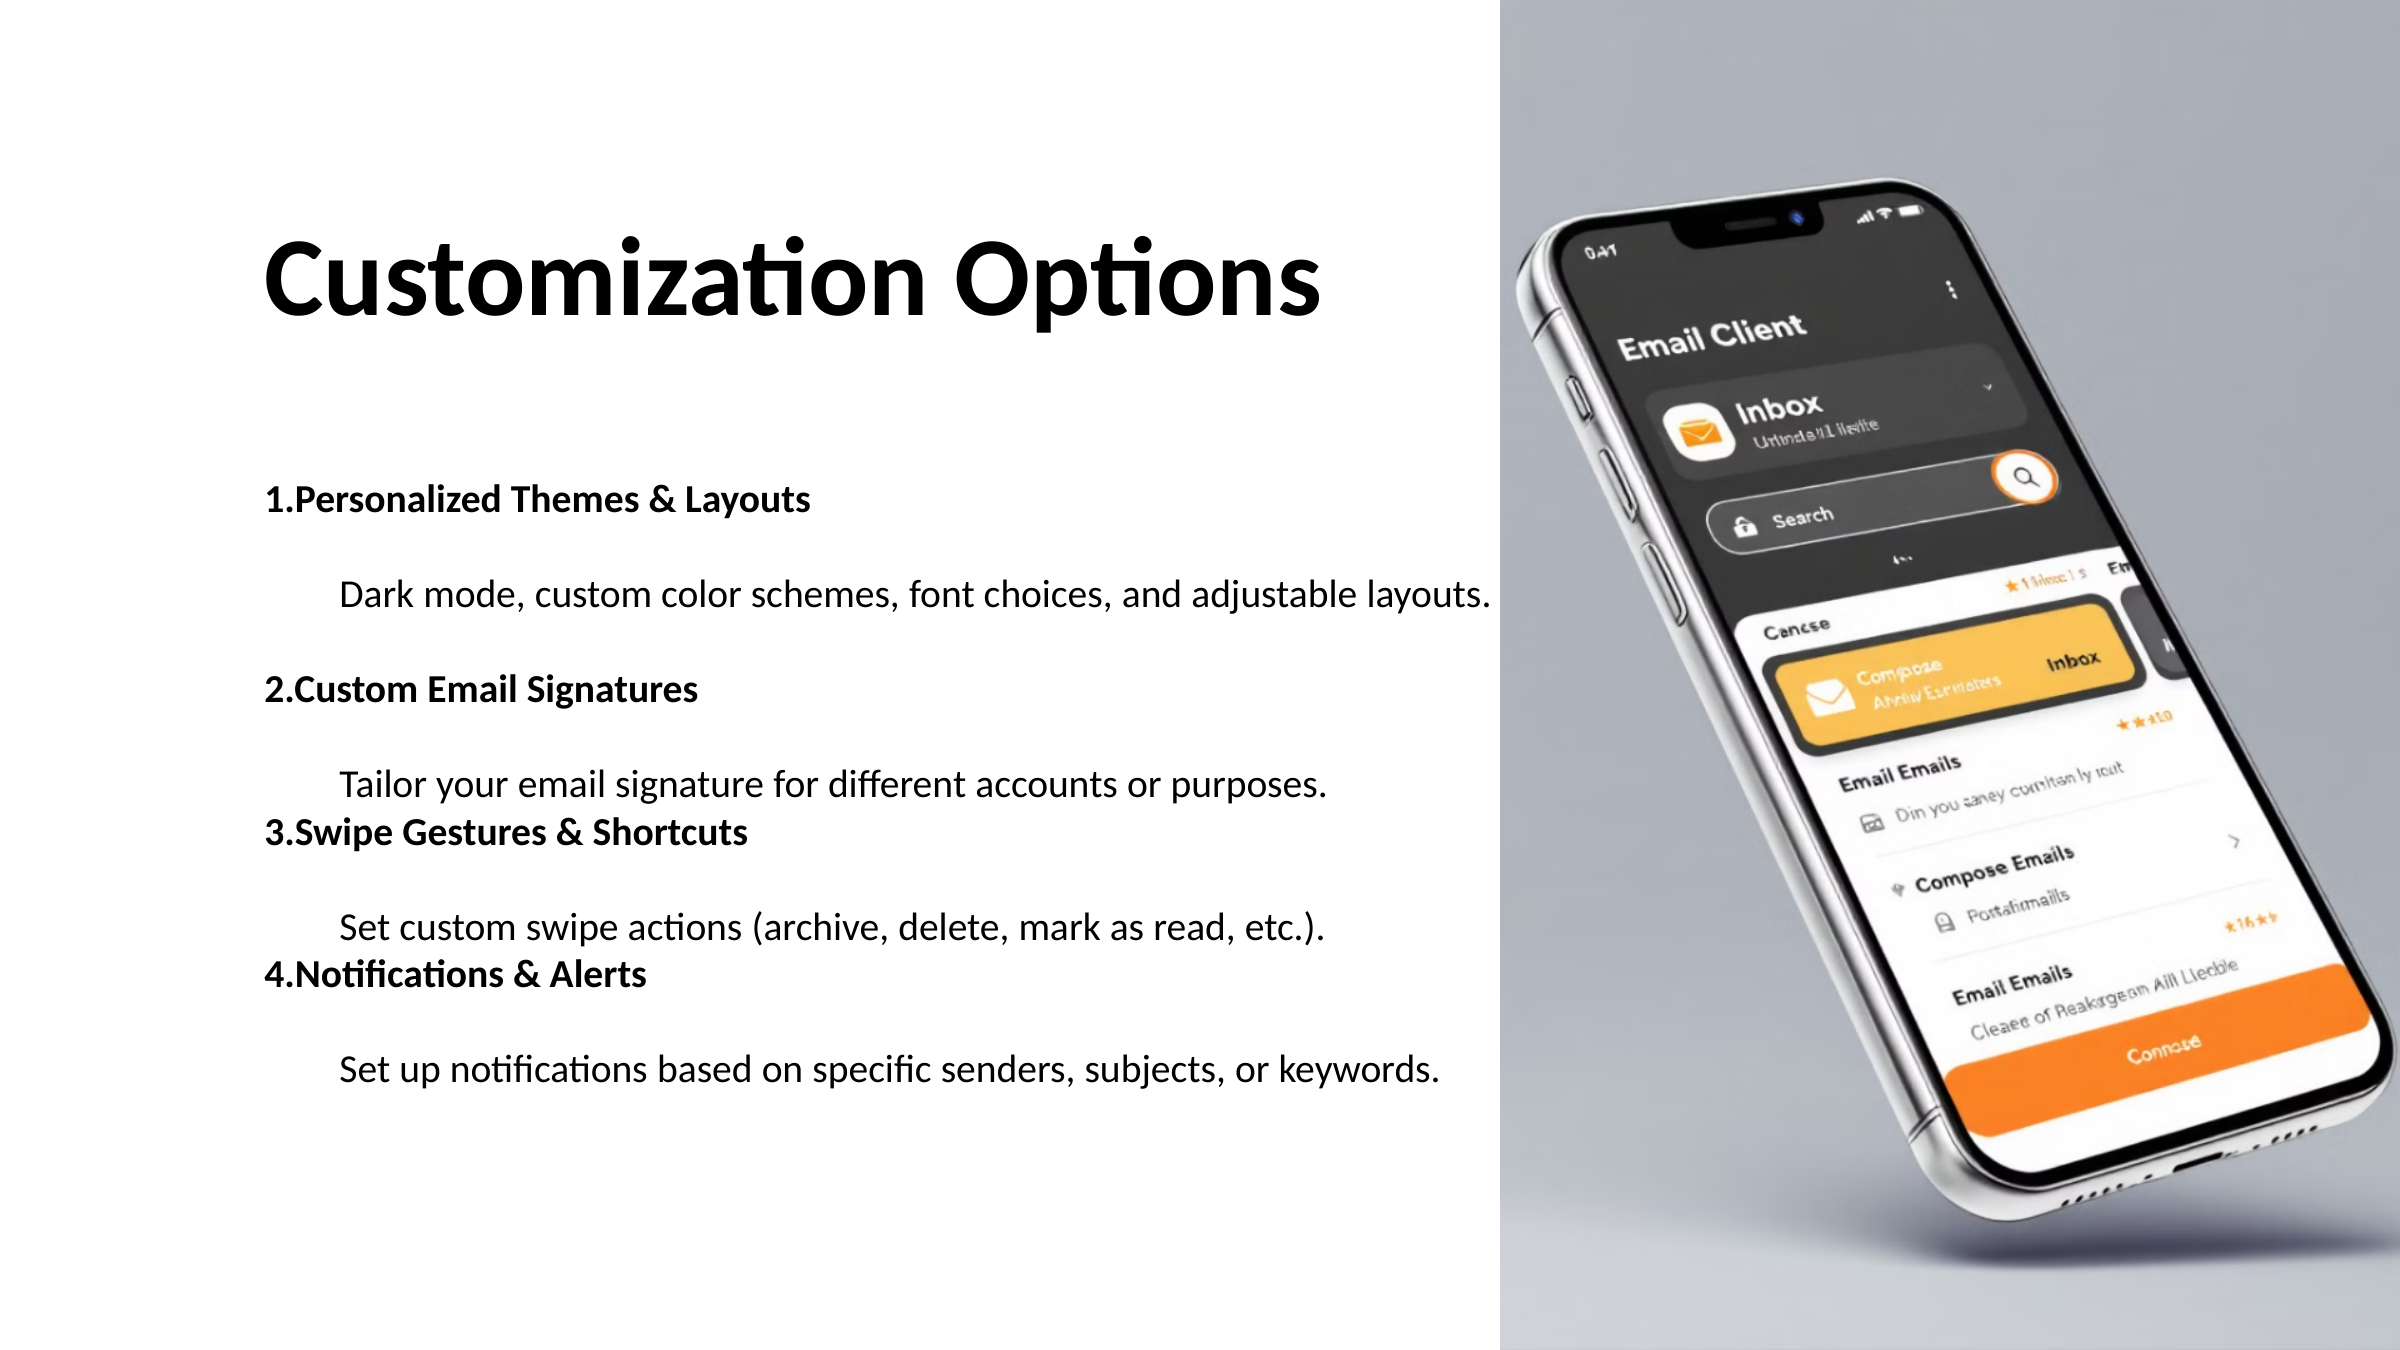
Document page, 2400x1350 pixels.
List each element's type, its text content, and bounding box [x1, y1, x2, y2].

text_box Customization Options 1.Personalized Themes & Layouts Dark mode, custom color schemes, font choices, and adjustable layouts. 2.Custom Email Signatures Tailor your email signature for different accounts or purposes. 3.Swipe Gestures & Shortcuts Set custom swipe actions (archive, delete, mark as read, etc.). 4.Notifications & Alerts Set up notifications based on specific senders, subjects, or keywords. [249, 195, 1494, 1098]
picture [1499, 0, 2400, 1350]
